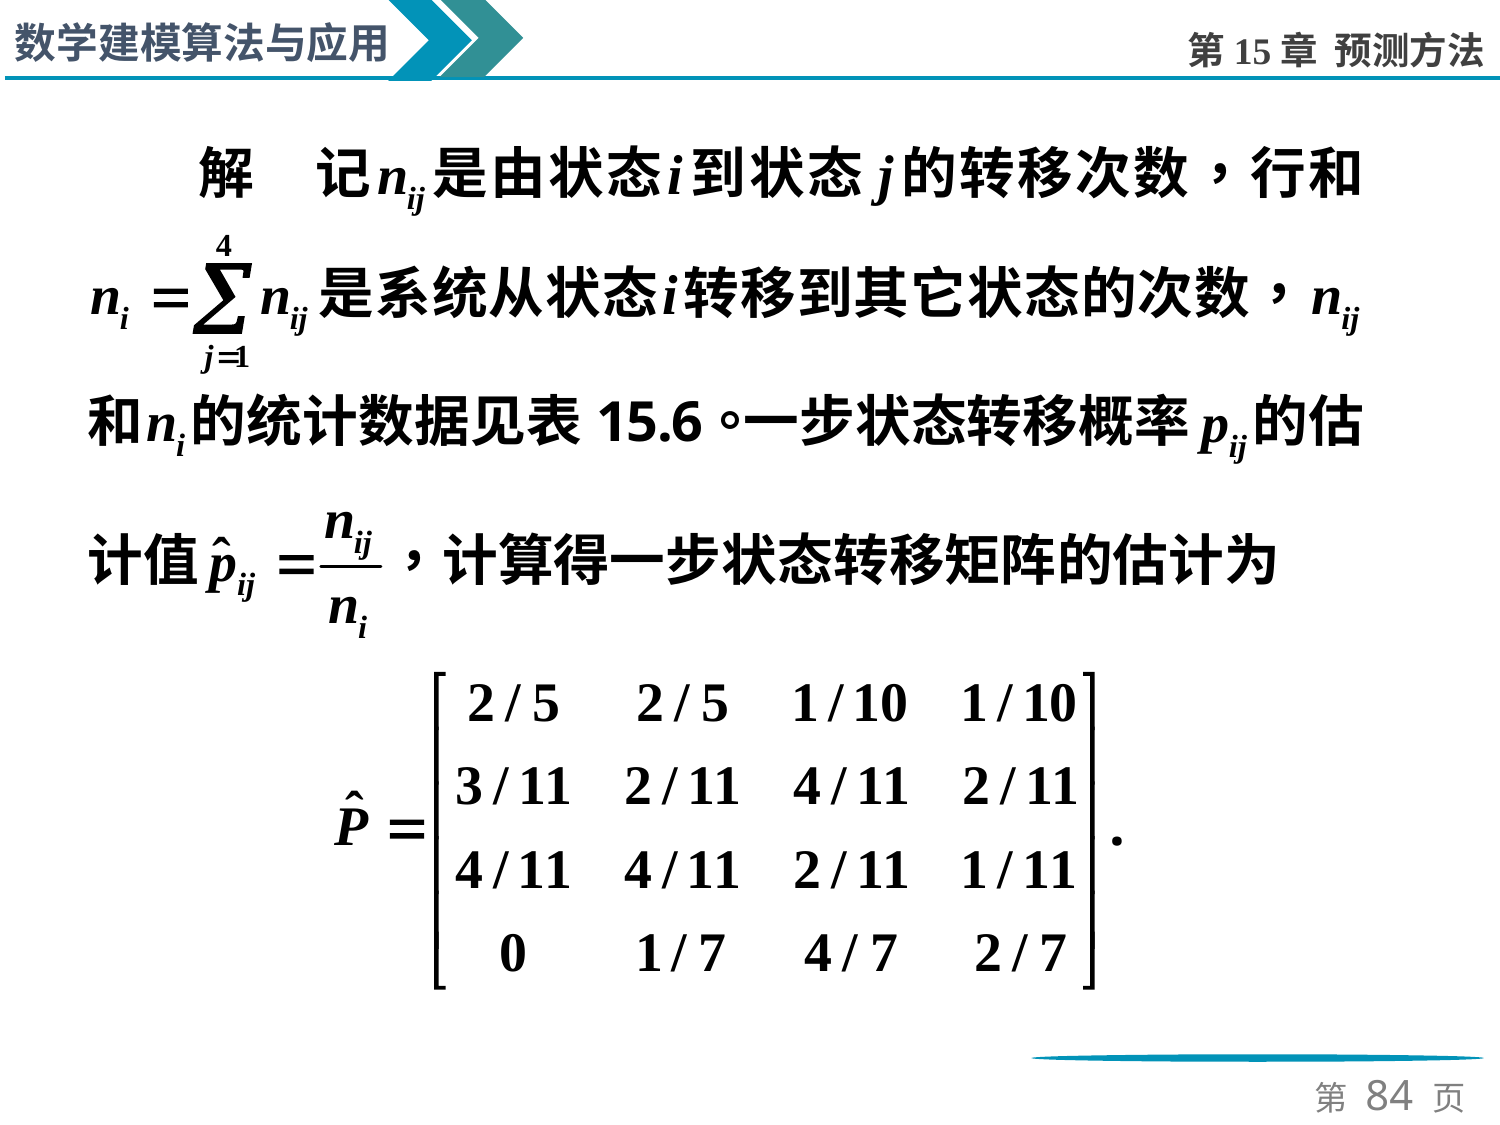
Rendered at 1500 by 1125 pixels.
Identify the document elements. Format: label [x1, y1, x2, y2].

text_box [86, 132, 1363, 1048]
